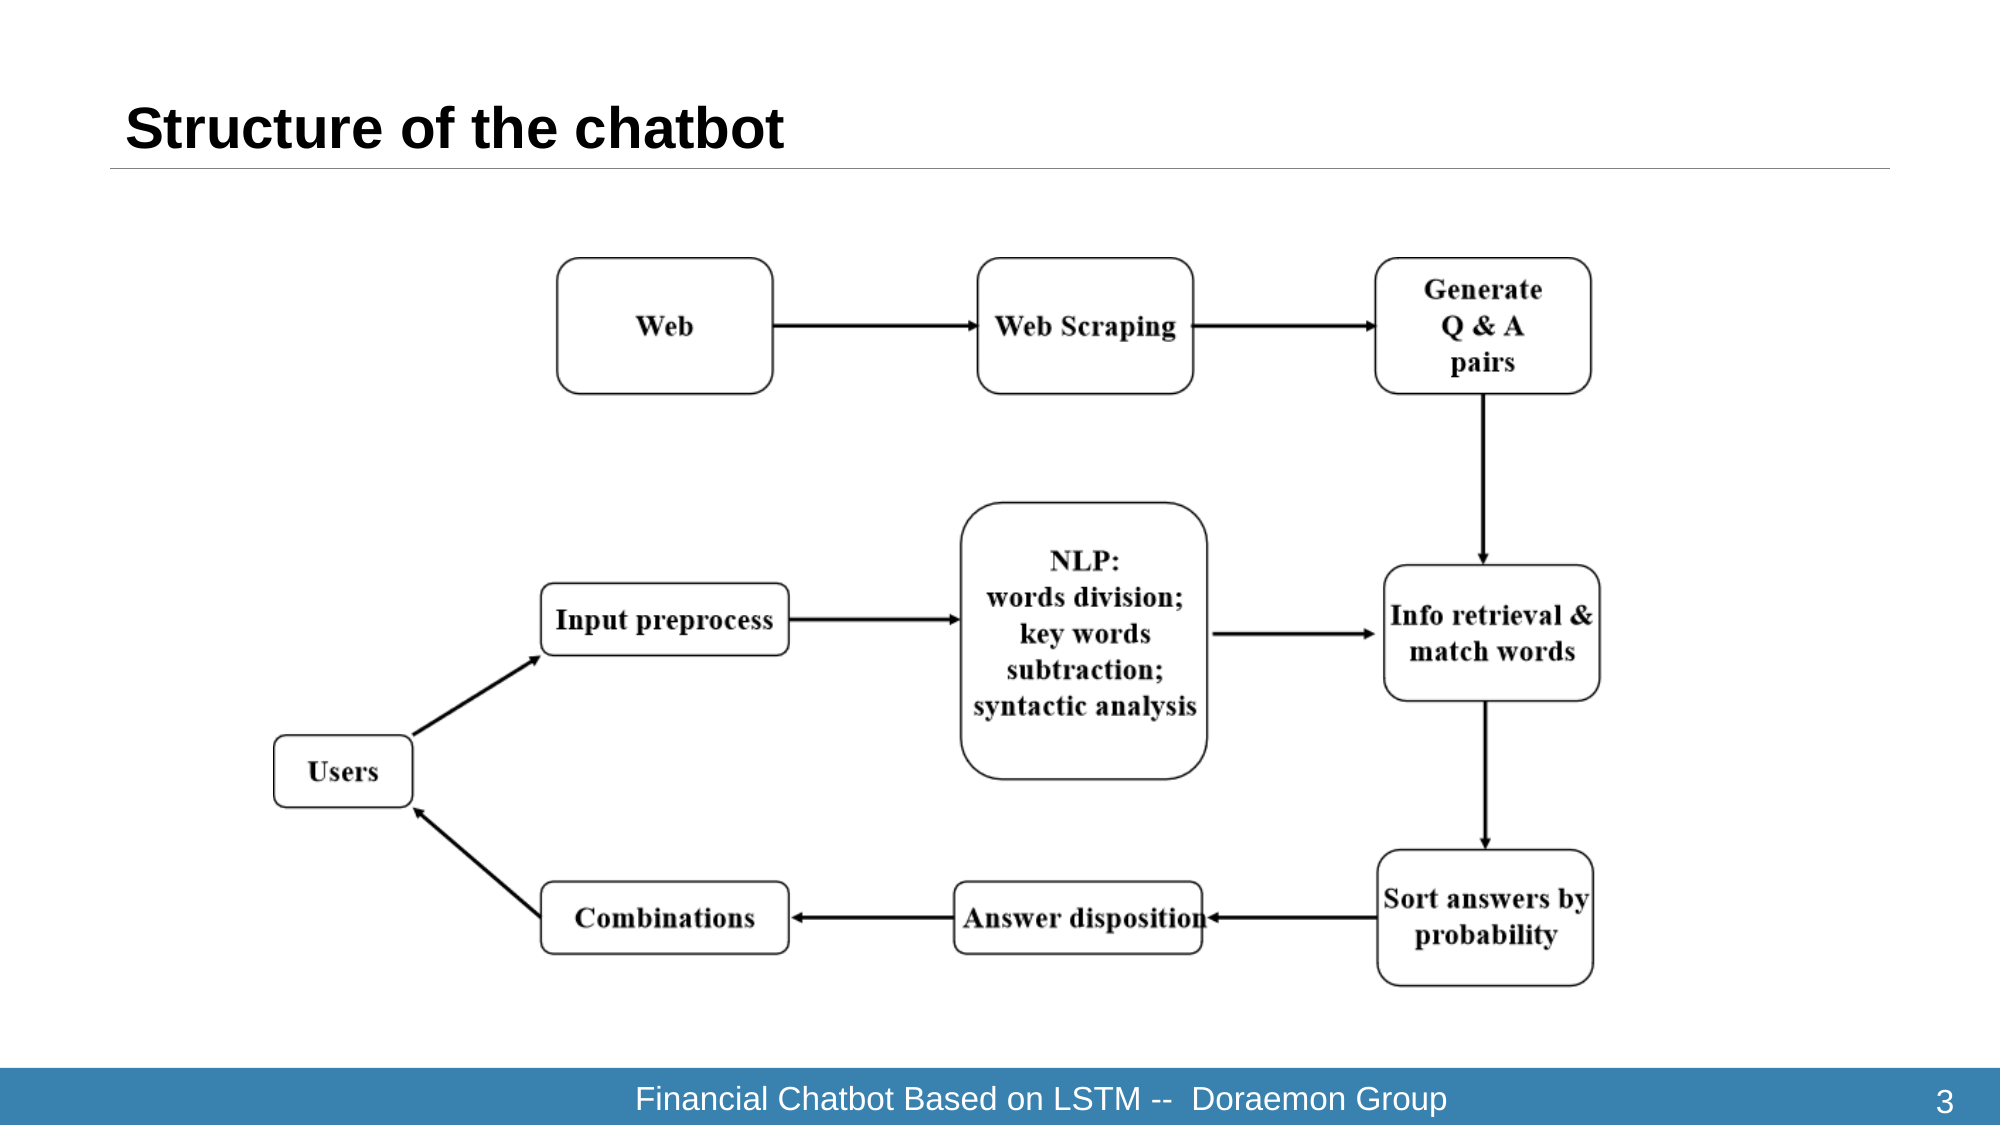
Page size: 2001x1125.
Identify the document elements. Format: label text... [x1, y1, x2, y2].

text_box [0, 1067, 2000, 1125]
title Structure of the chatbot [109, 0, 1890, 169]
picture [273, 257, 1610, 988]
